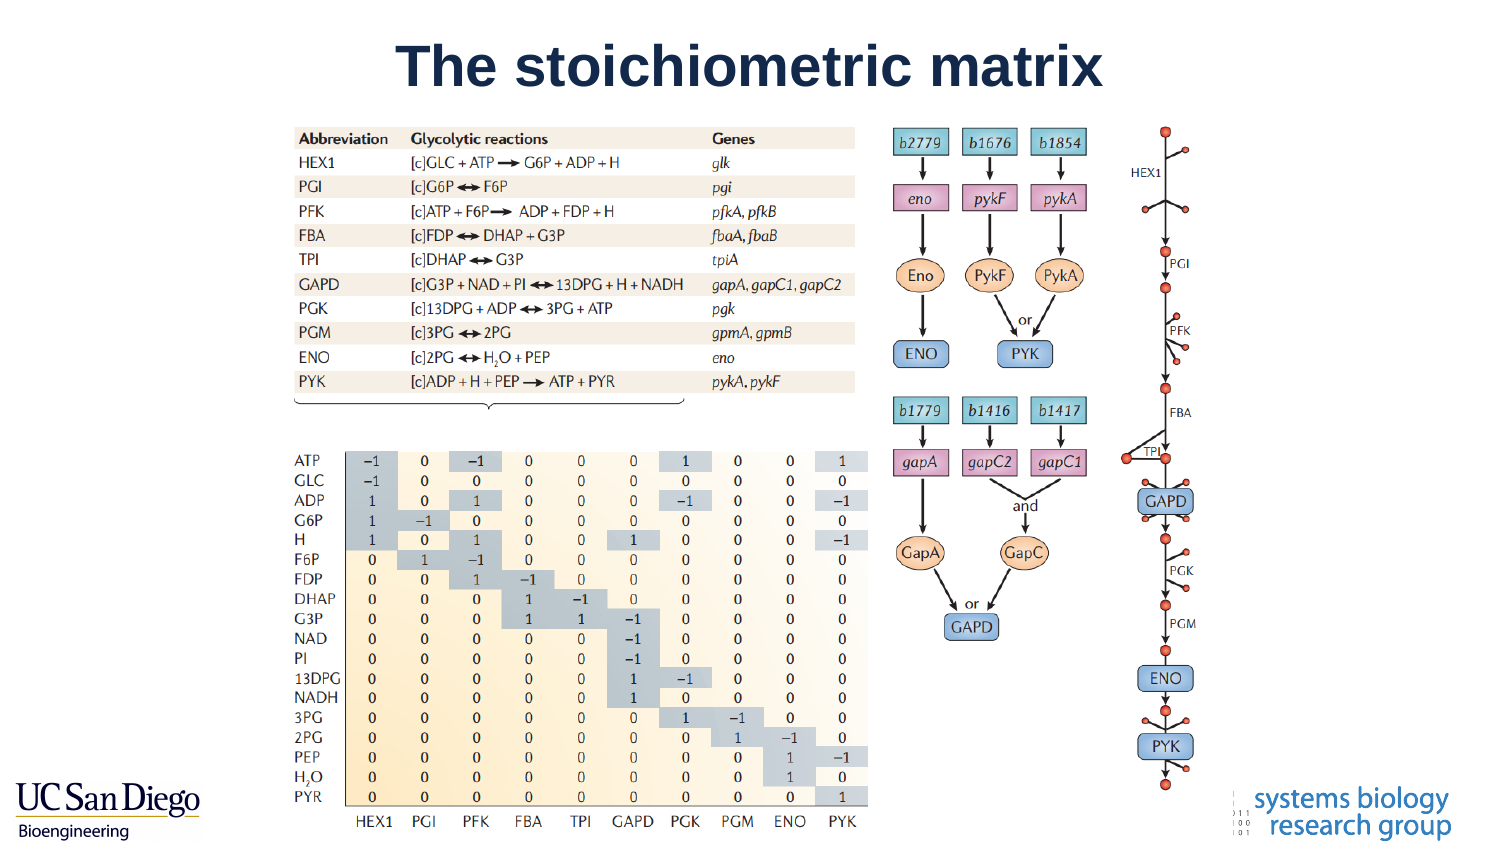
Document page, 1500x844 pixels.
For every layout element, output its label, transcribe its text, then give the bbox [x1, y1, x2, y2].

picture [289, 122, 1451, 844]
picture [12, 781, 202, 842]
title The stoichiometric matrix [51, 15, 1449, 110]
